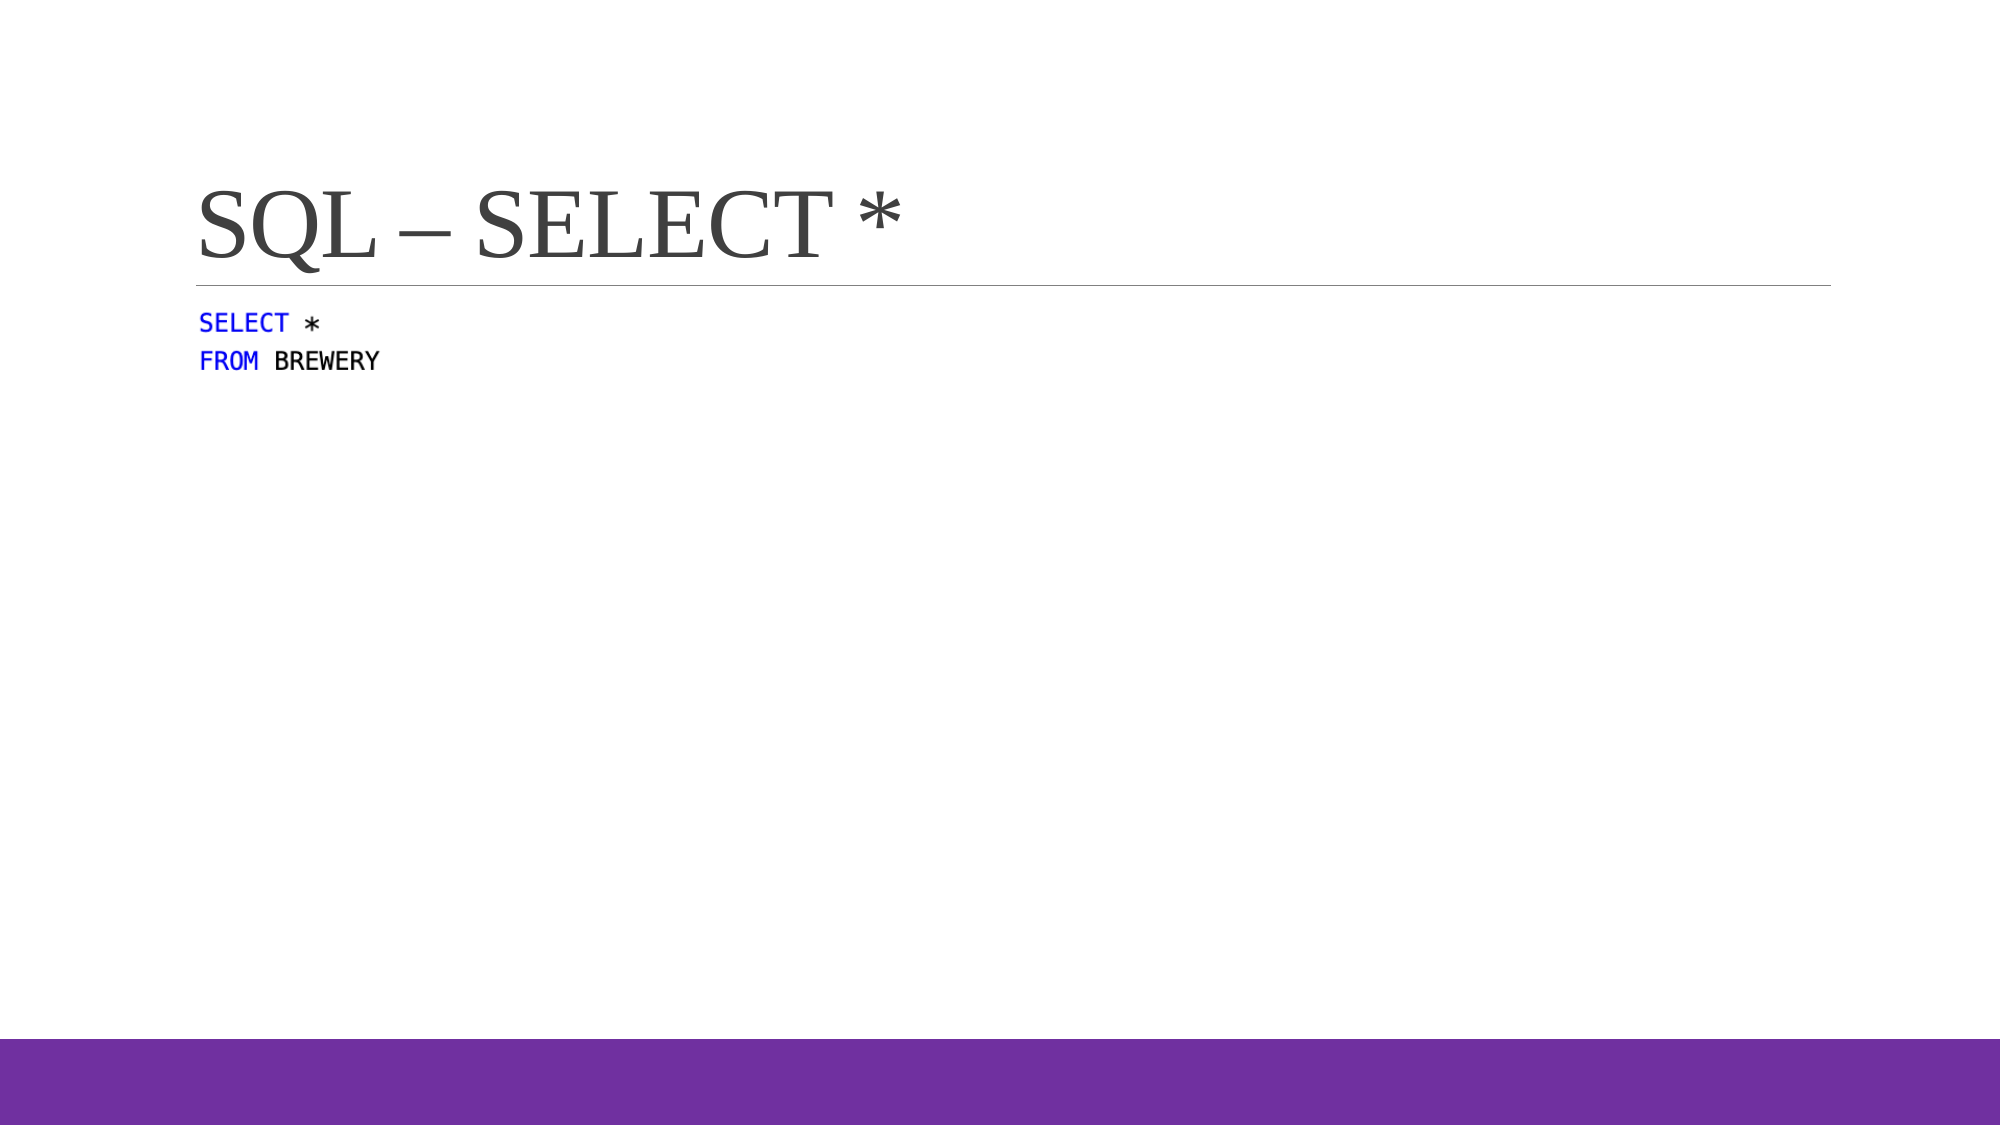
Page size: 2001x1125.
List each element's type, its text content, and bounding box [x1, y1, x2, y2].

title SQL – SELECT * [180, 47, 1830, 285]
picture [179, 300, 418, 389]
